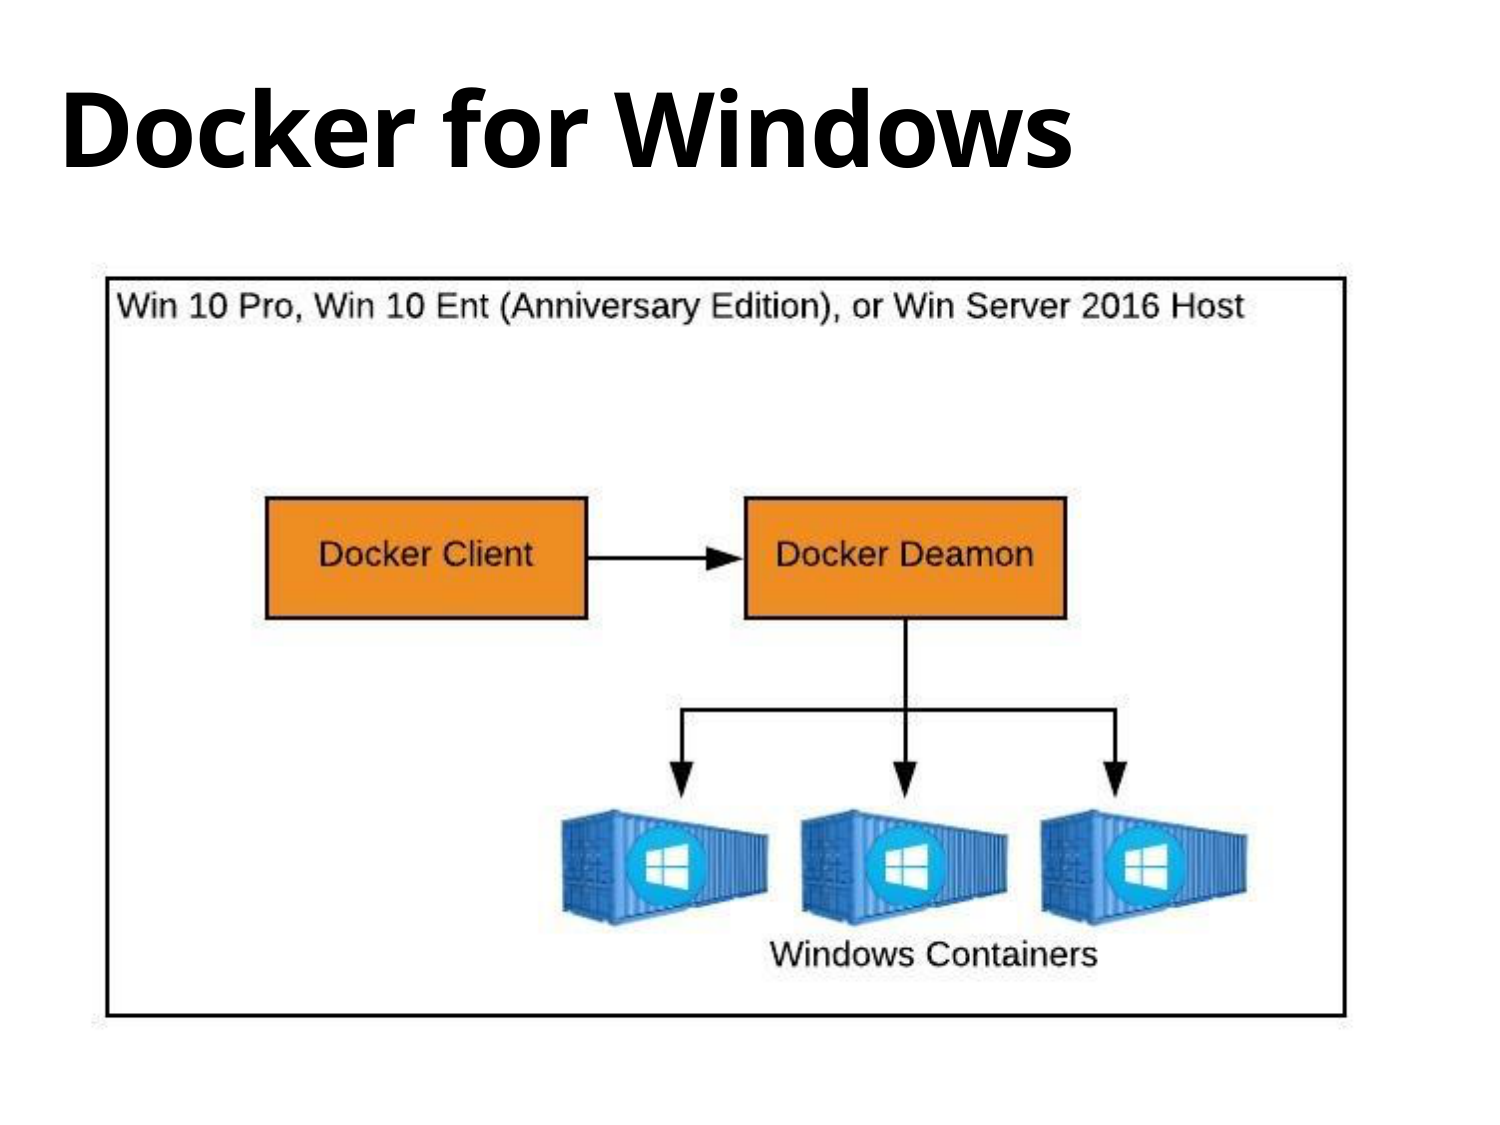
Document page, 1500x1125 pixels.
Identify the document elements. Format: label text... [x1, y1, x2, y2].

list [28, 199, 1426, 1096]
title Docker for Windows [33, 62, 1468, 238]
